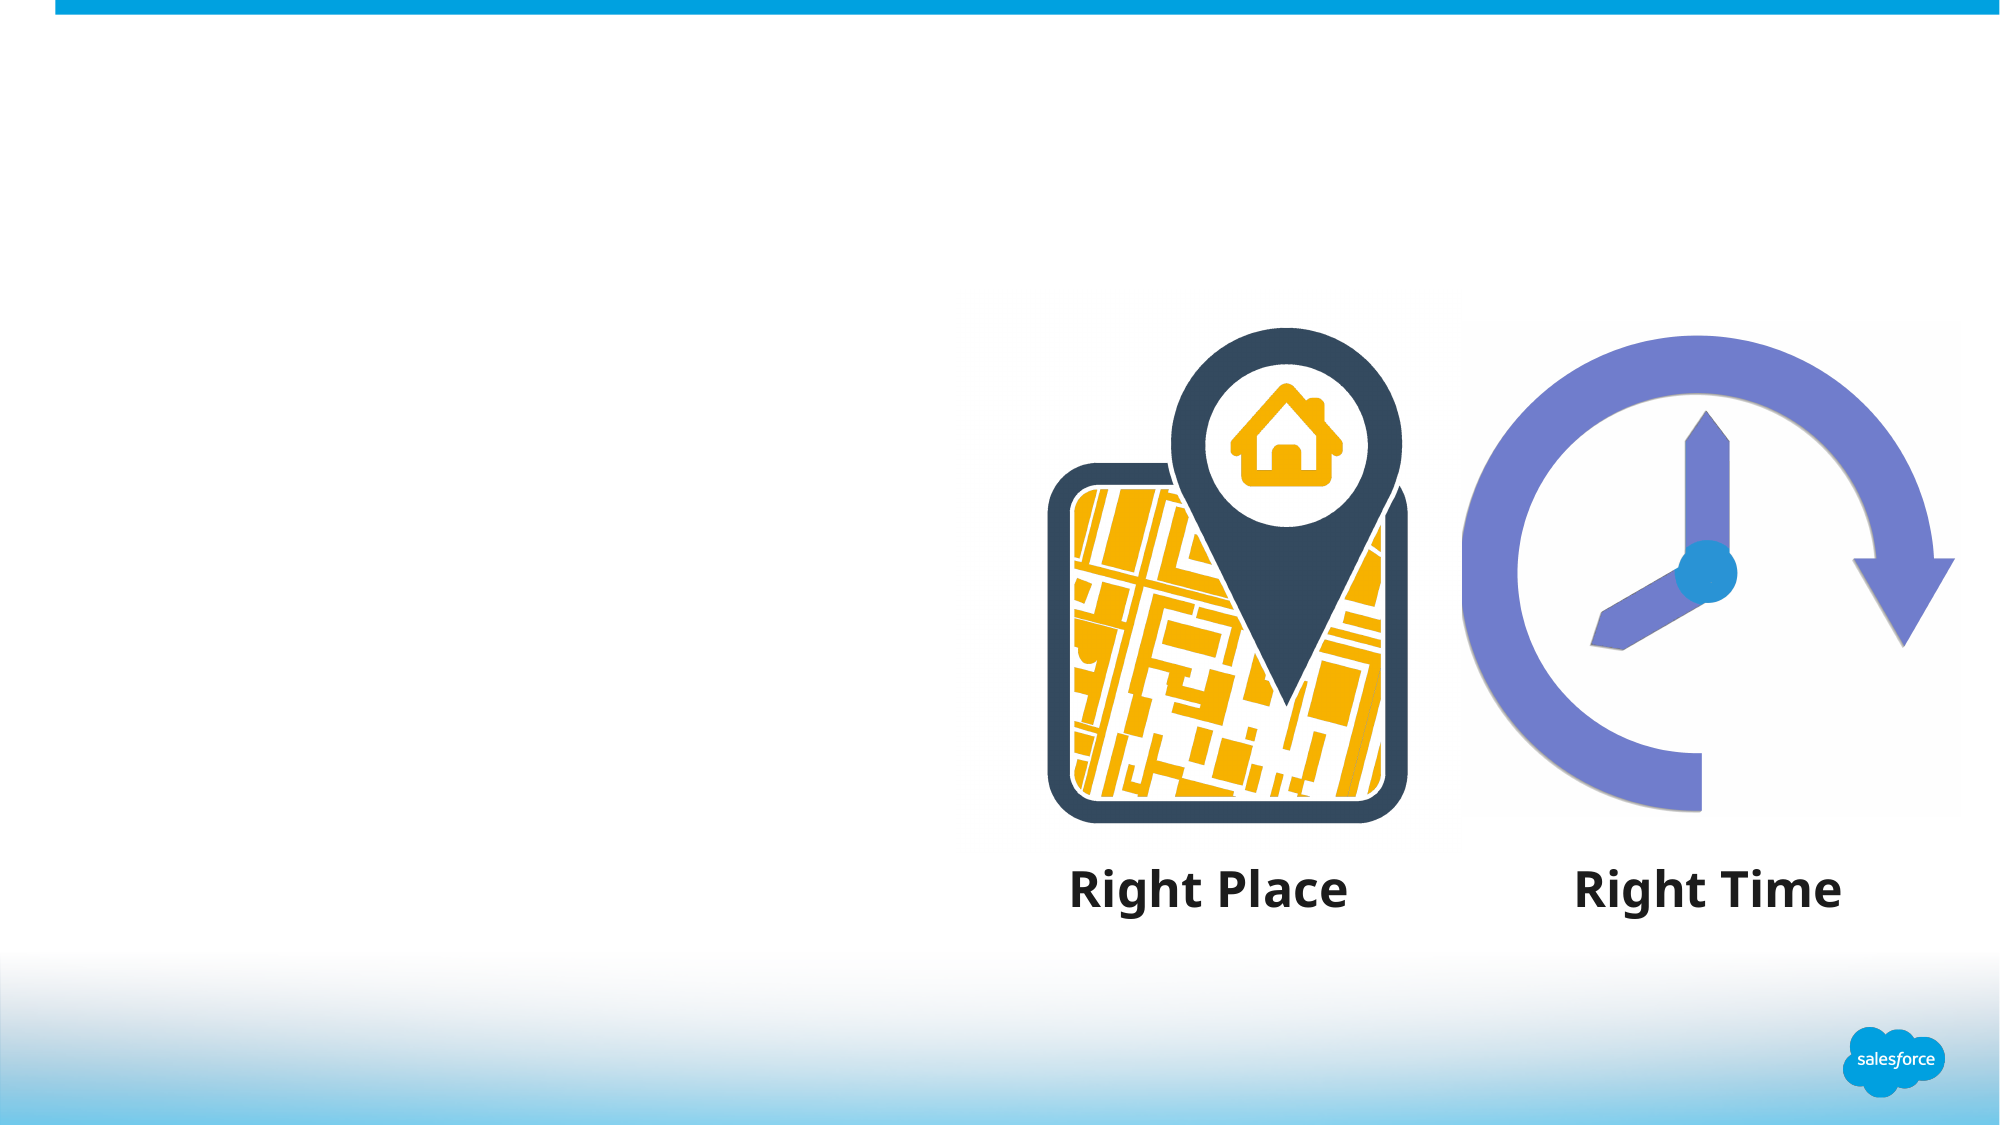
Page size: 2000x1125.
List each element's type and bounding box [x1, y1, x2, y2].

text_box [1462, 321, 1961, 953]
text_box [955, 289, 1462, 953]
picture [1, 188, 2000, 1125]
